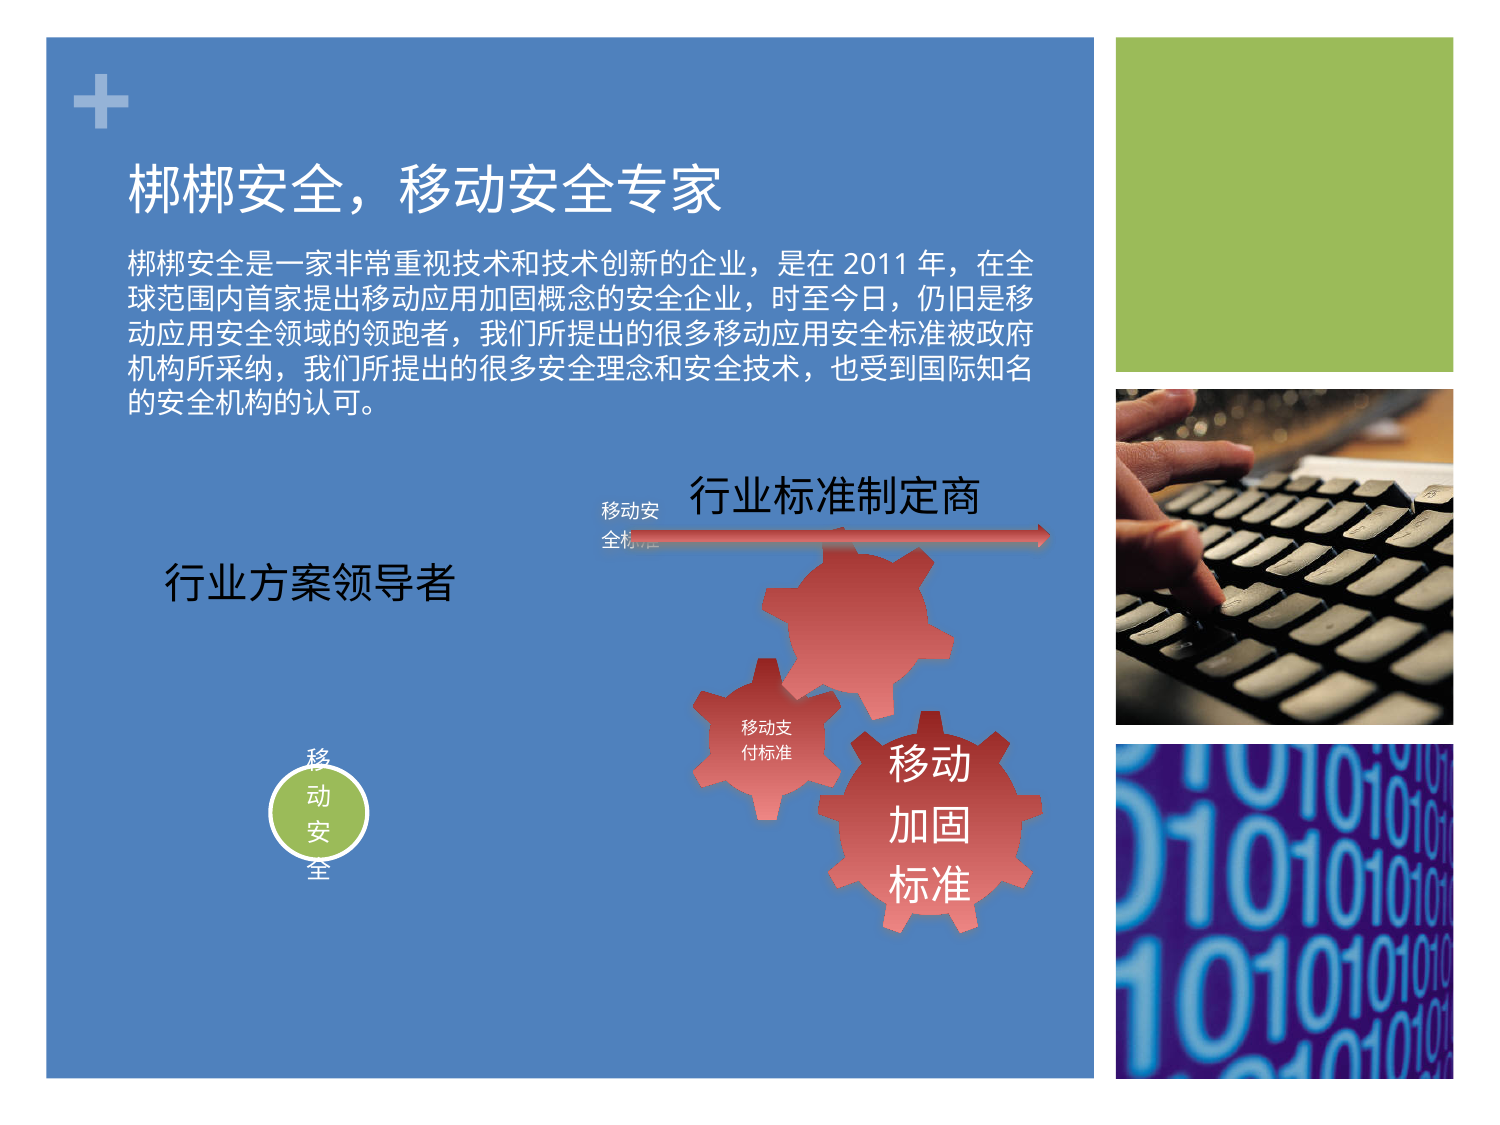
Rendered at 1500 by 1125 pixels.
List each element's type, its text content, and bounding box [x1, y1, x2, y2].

title 梆梆安全，移动安全专家 [112, 137, 976, 229]
text_box 行业方案领导者 [112, 549, 488, 613]
picture [1115, 743, 1454, 1079]
list 梆梆安全是一家非常重视技术和技术创新的企业，是在2011年，在全球范围内首家提出移动应用加固概念的安全企业，时至今日，仍旧是移动应用安全领域的领跑者，我们所提出的很多移动应用安全标准被政府机构所采纳，我们所提出的很多安全理念和安全技术，也受到国际知名的安全机构的认可。 [112, 237, 1051, 451]
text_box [624, 523, 1051, 938]
picture [1115, 388, 1454, 725]
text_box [124, 624, 514, 1002]
text_box 行业标准制定商 [637, 461, 1063, 538]
